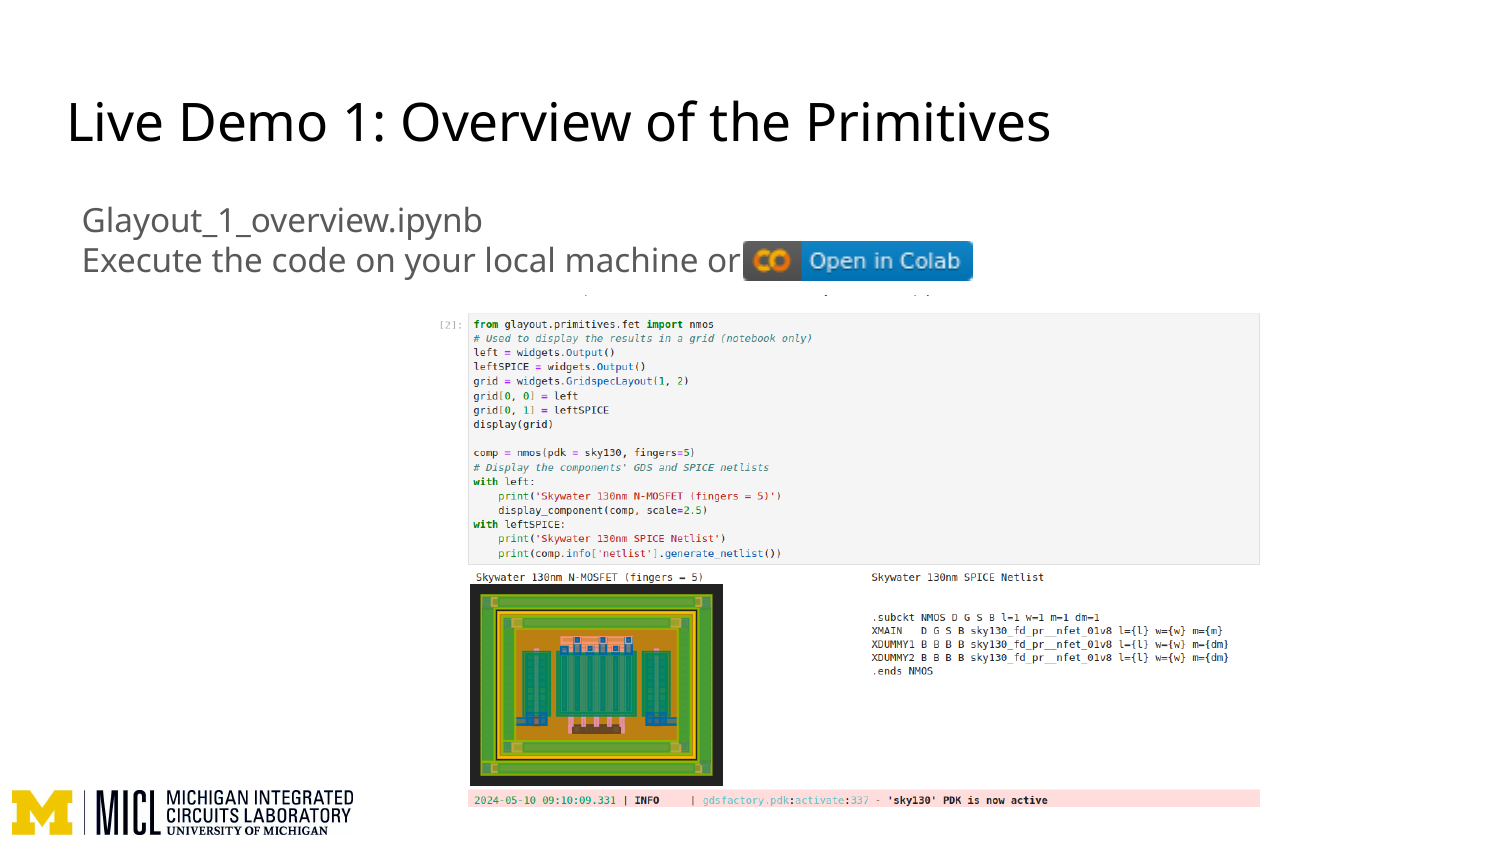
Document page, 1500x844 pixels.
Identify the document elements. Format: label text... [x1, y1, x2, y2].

picture [743, 241, 973, 282]
text_box Glayout_1_overview.ipynb Execute the code on your local machine or [66, 183, 1363, 294]
picture [12, 790, 353, 835]
picture [432, 294, 1265, 808]
title Live Demo 1: Overview of the Primitives [51, 72, 1449, 167]
